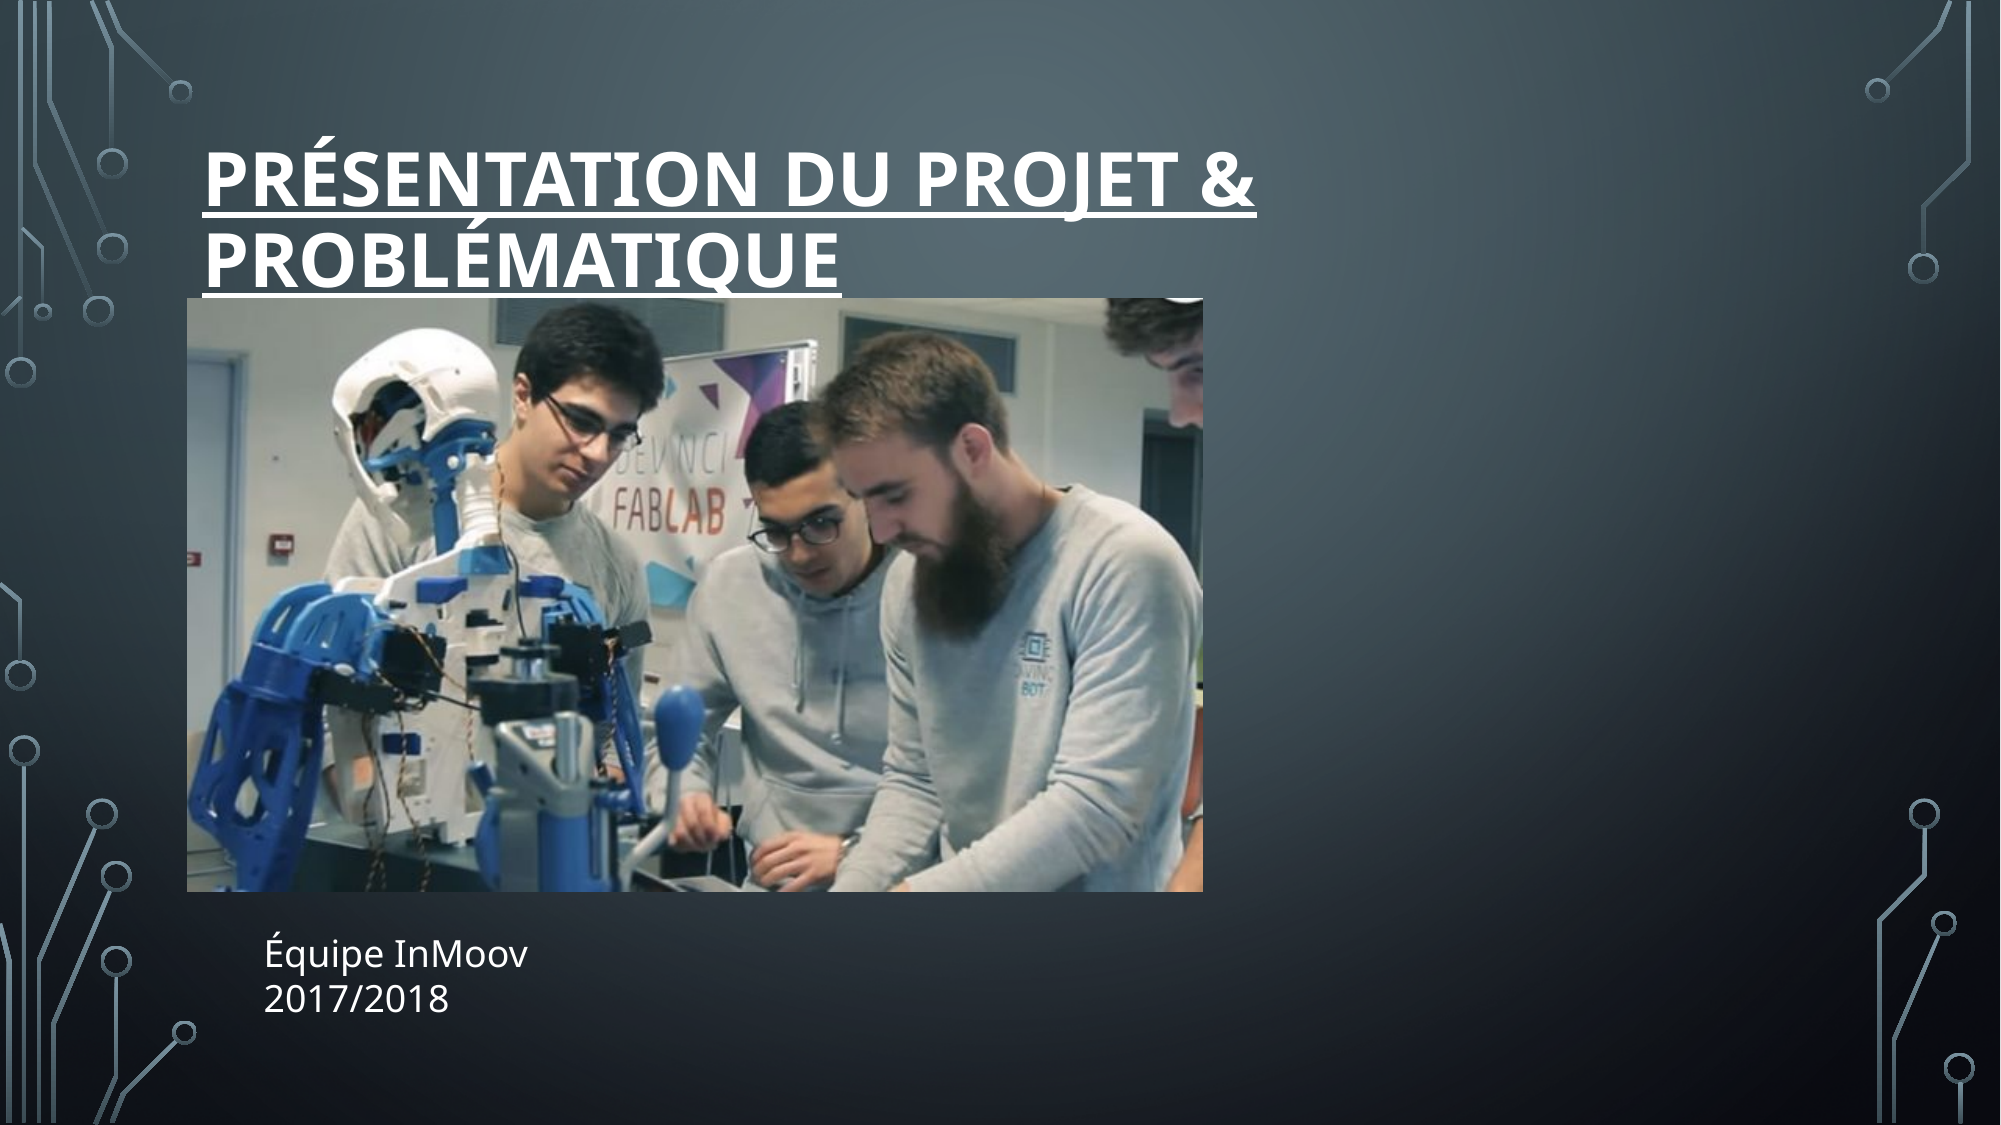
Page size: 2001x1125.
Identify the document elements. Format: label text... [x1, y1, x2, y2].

picture [186, 297, 1204, 892]
text_box Équipe InMoov 2017/2018 [248, 922, 739, 1028]
title Présentation du projet & PROBLématique [187, 101, 1813, 344]
